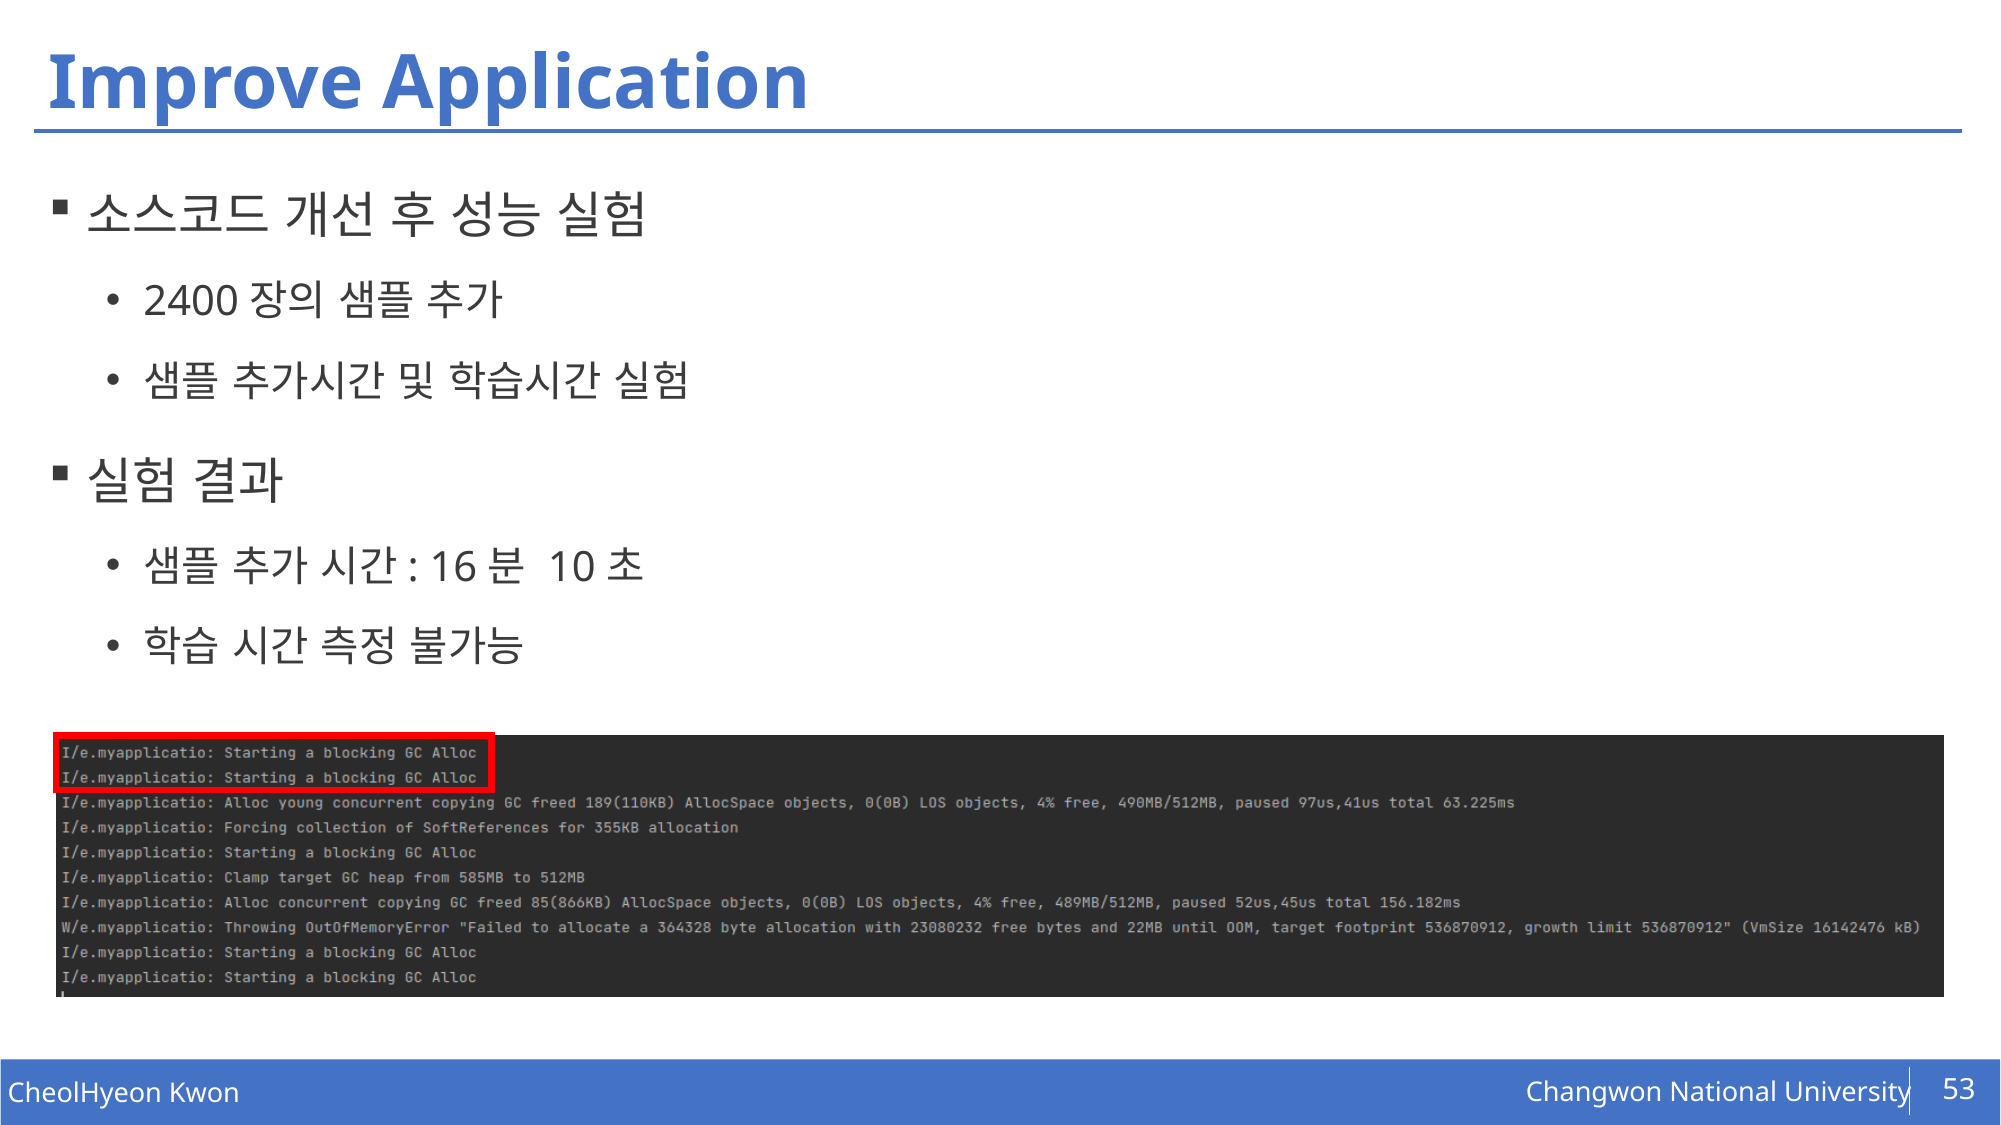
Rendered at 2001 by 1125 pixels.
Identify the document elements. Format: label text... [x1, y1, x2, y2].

list 소스코드 개선 후 성능 실험 2400장의 샘플 추가 샘플 추가시간 및 학습시간 실험 실험 결과 샘플 추가 시간: 16분 10초 학습 시간 측정 불가능 [33, 152, 1963, 997]
title Improve Application [33, 27, 1963, 143]
slide_number 53 [1922, 1060, 1996, 1121]
picture [56, 735, 1944, 997]
